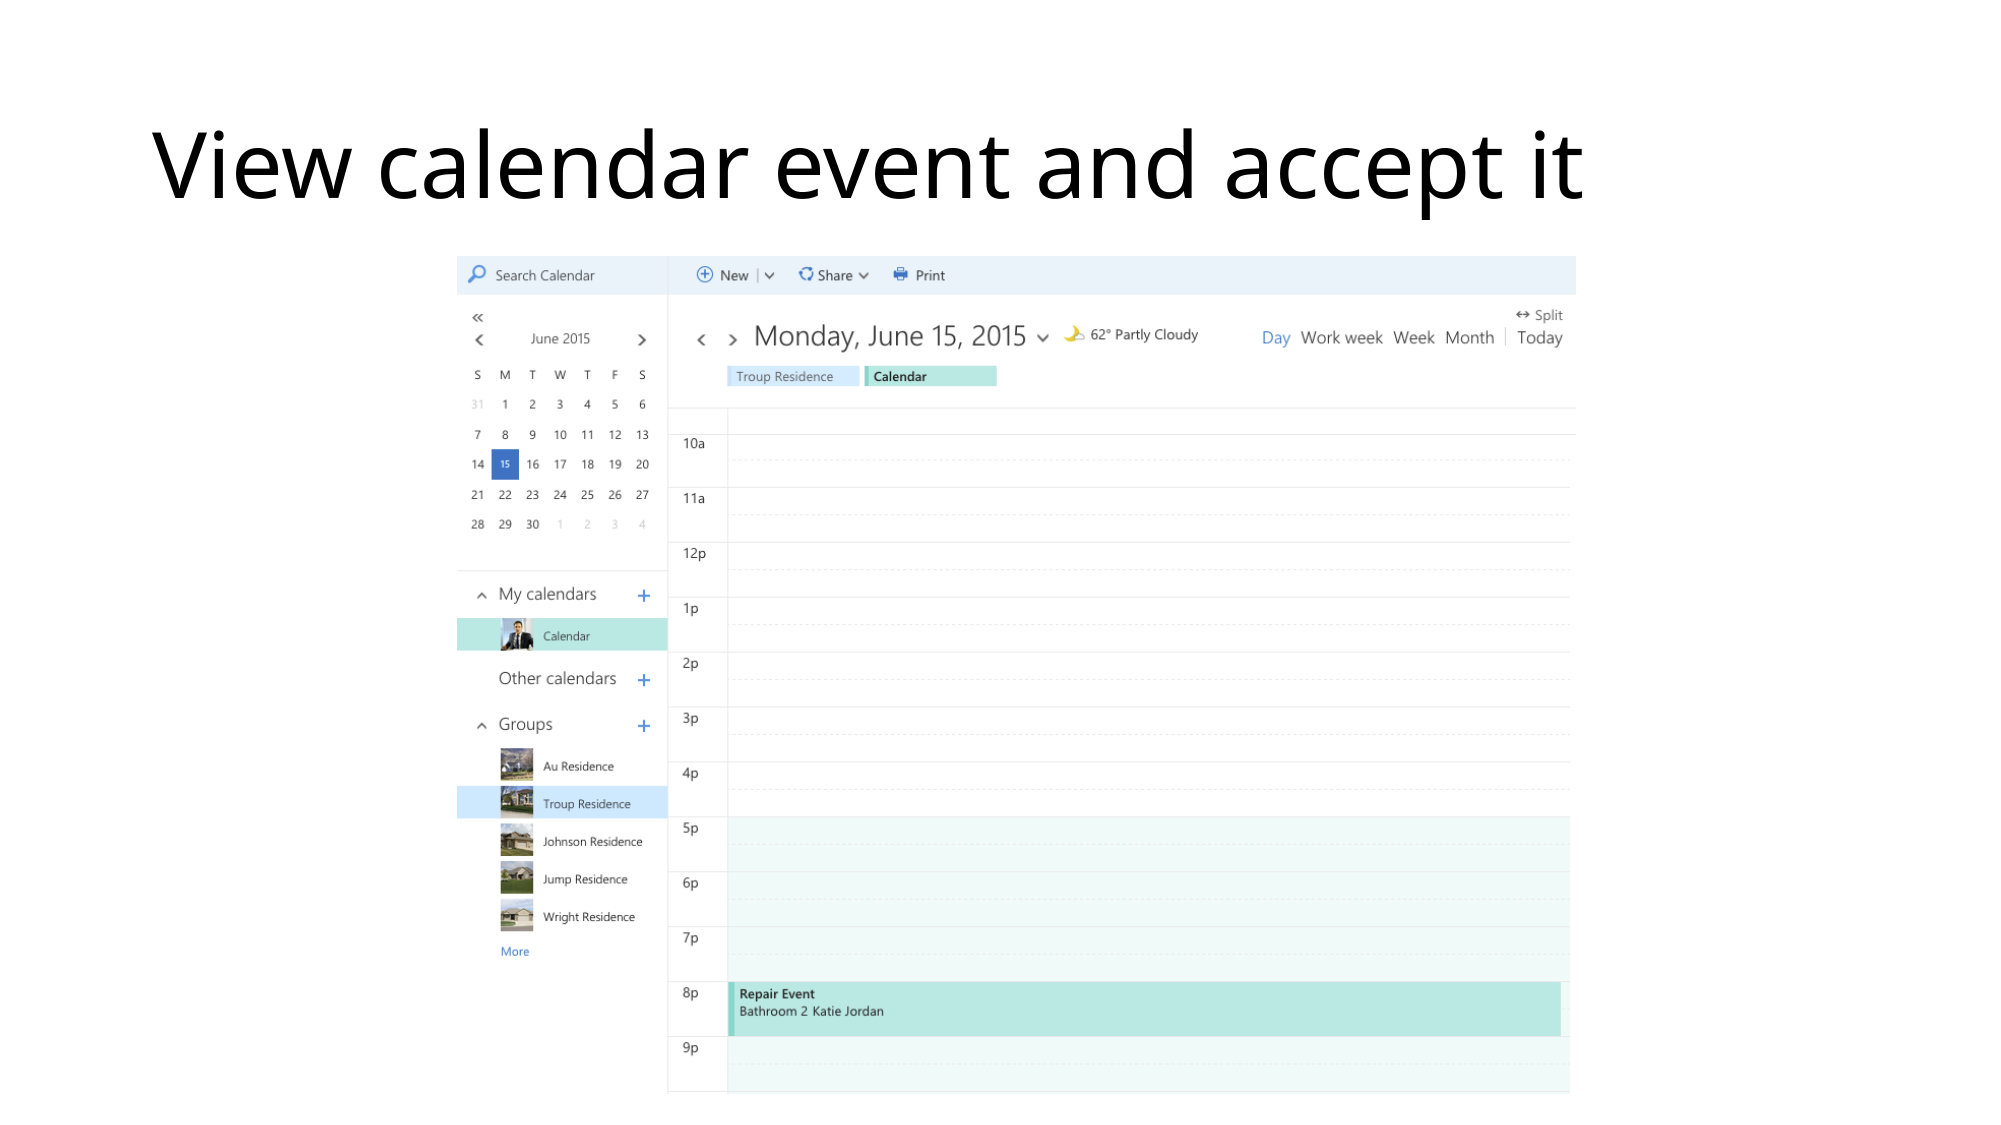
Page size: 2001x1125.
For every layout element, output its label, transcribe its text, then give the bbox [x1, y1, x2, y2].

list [457, 256, 1576, 1094]
title View calendar event and accept it [137, 59, 1863, 278]
